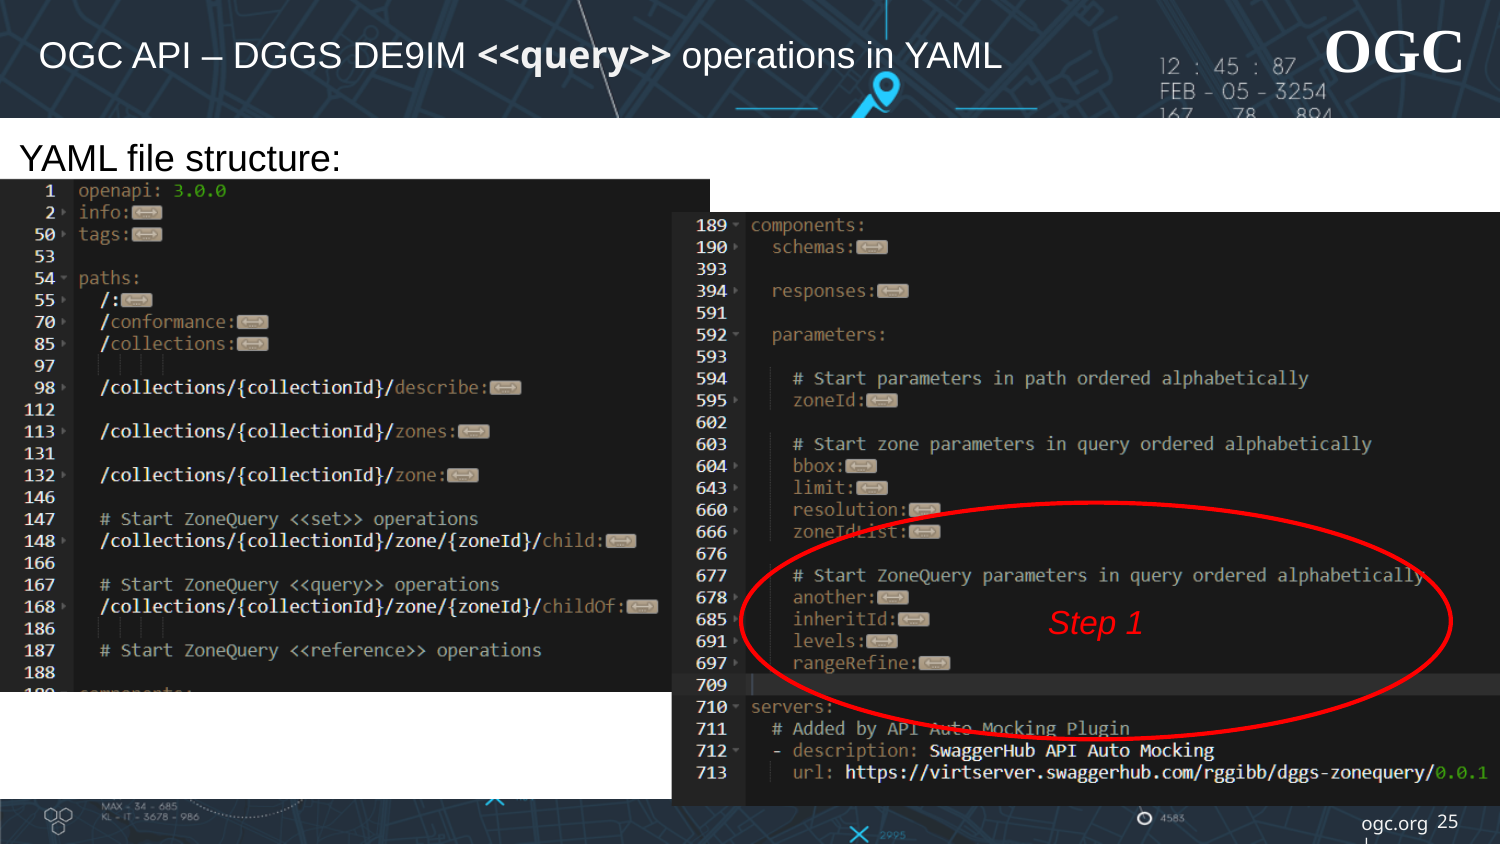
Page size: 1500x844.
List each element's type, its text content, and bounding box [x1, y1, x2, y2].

picture [0, 177, 1500, 806]
text_box YAML file structure: [3, 126, 357, 176]
title OGC API – DGGS DE9IM <<query>> operations in YAML [27, 6, 1322, 101]
picture [38, 801, 79, 842]
slide_number 25 [1329, 815, 1470, 841]
